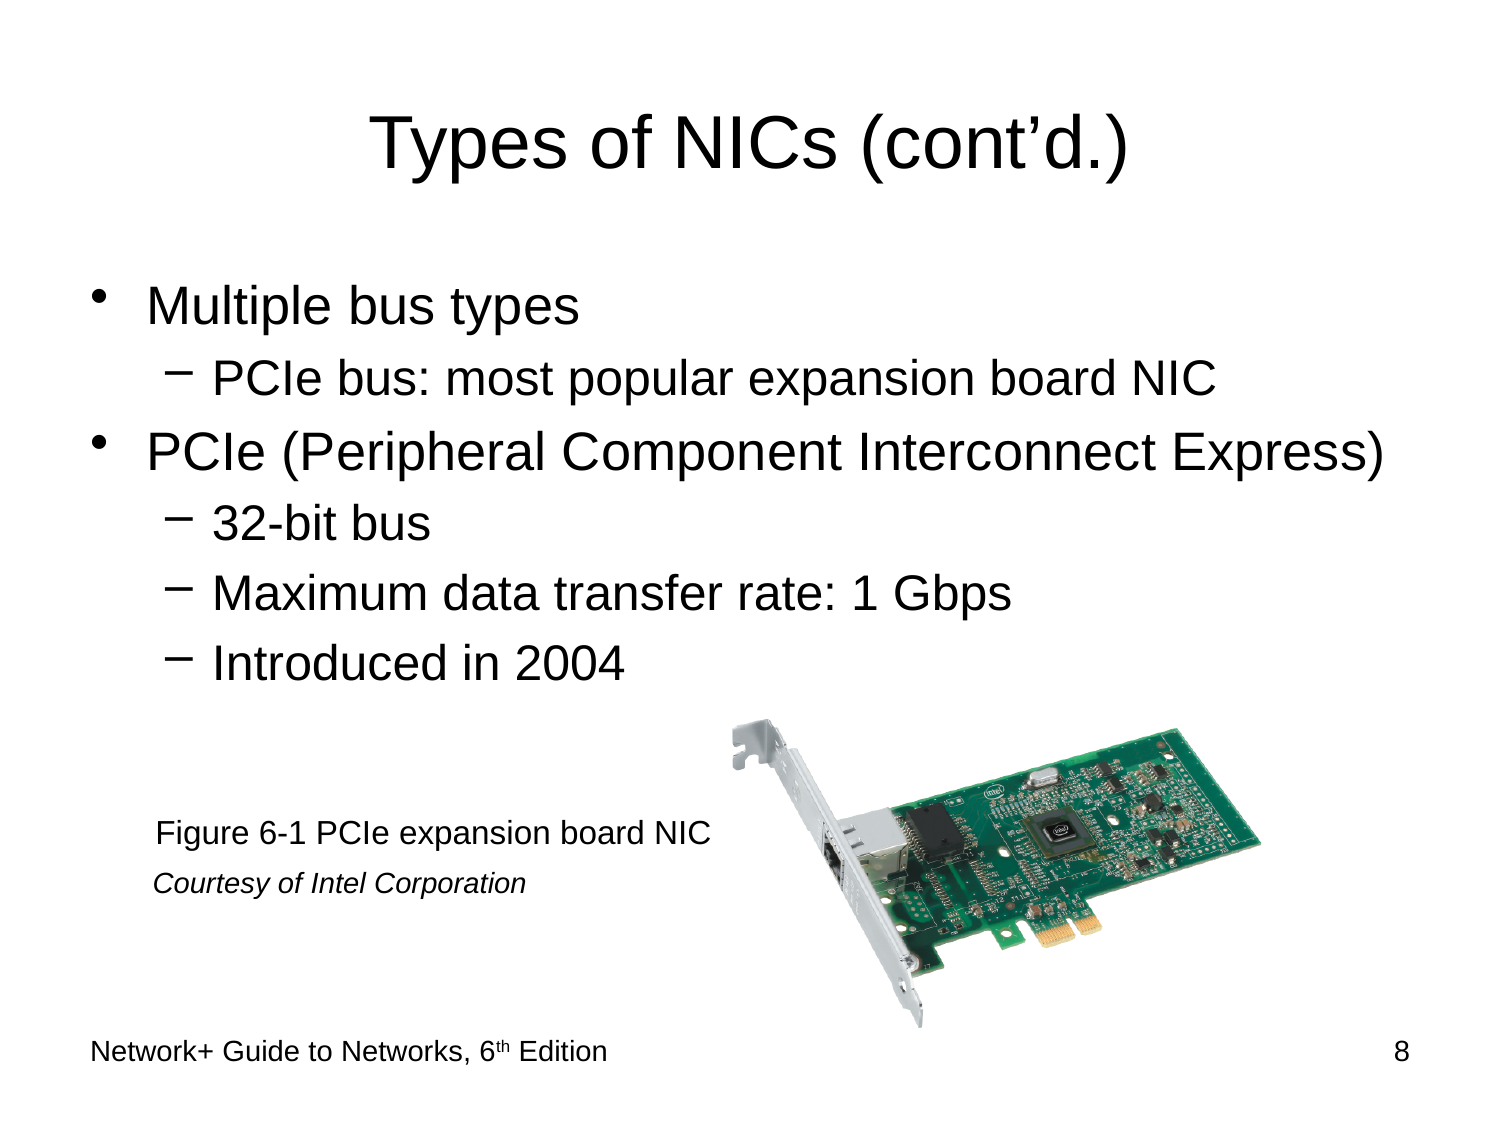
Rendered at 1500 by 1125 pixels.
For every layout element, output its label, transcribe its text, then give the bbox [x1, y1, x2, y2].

footer Network+ Guide to Networks, 6th Edition [74, 1024, 988, 1103]
slide_number 8 [1074, 1024, 1426, 1103]
title Types of NICs (cont’d.) [75, 45, 1425, 233]
list Multiple bus types PCIe bus: most popular expansion board NIC PCIe (Peripheral Component Interconnect Express) 32-bit bus Maximum data transfer rate: 1 Gbps Introduced in 2004 [75, 262, 1425, 1005]
text_box Figure 6-1 PCIe expansion board NIC [140, 803, 719, 859]
picture [724, 681, 1270, 1032]
text_box Courtesy of Intel Corporation [137, 856, 543, 907]
